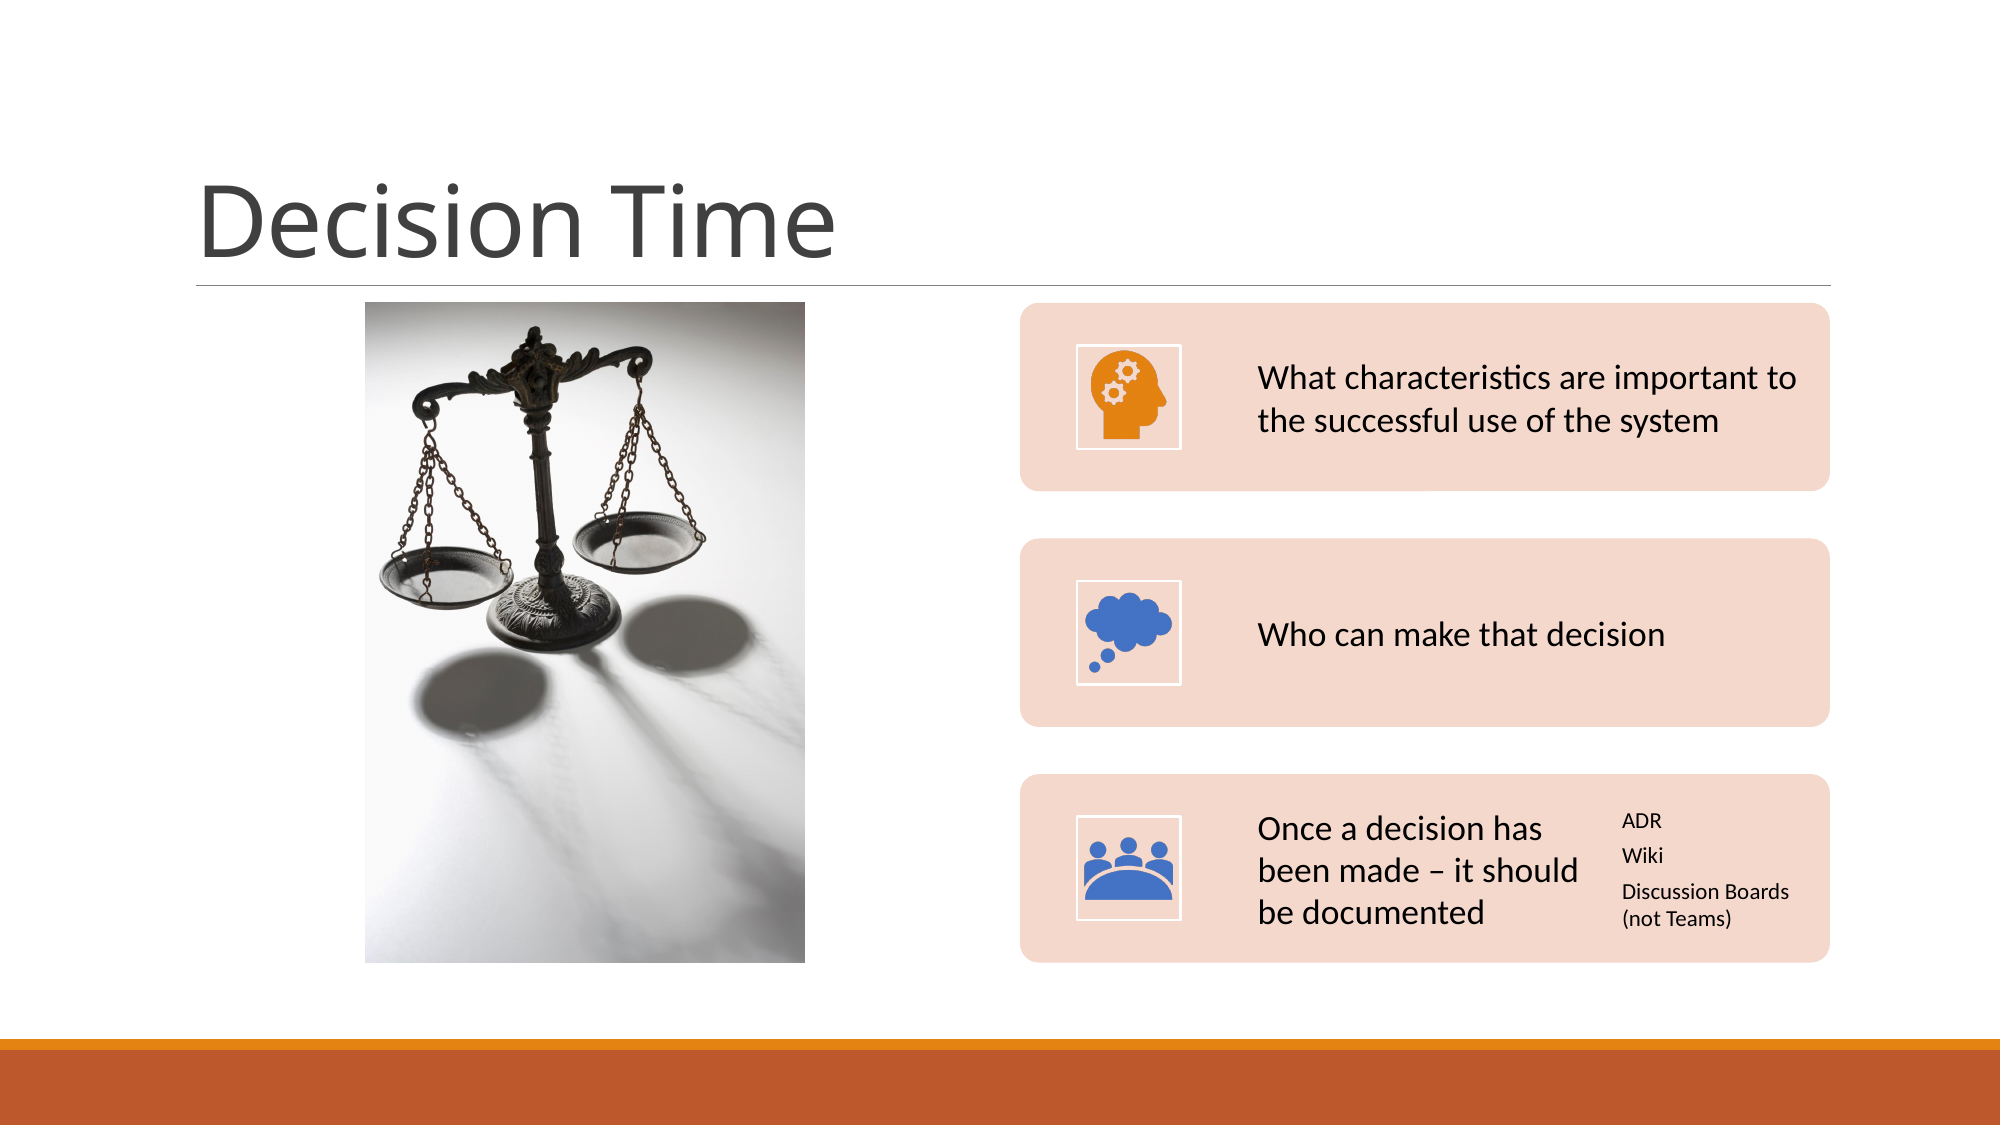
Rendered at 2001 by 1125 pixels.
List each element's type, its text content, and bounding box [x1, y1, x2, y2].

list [1019, 302, 1831, 964]
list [364, 302, 806, 964]
title Decision Time [180, 47, 1830, 285]
